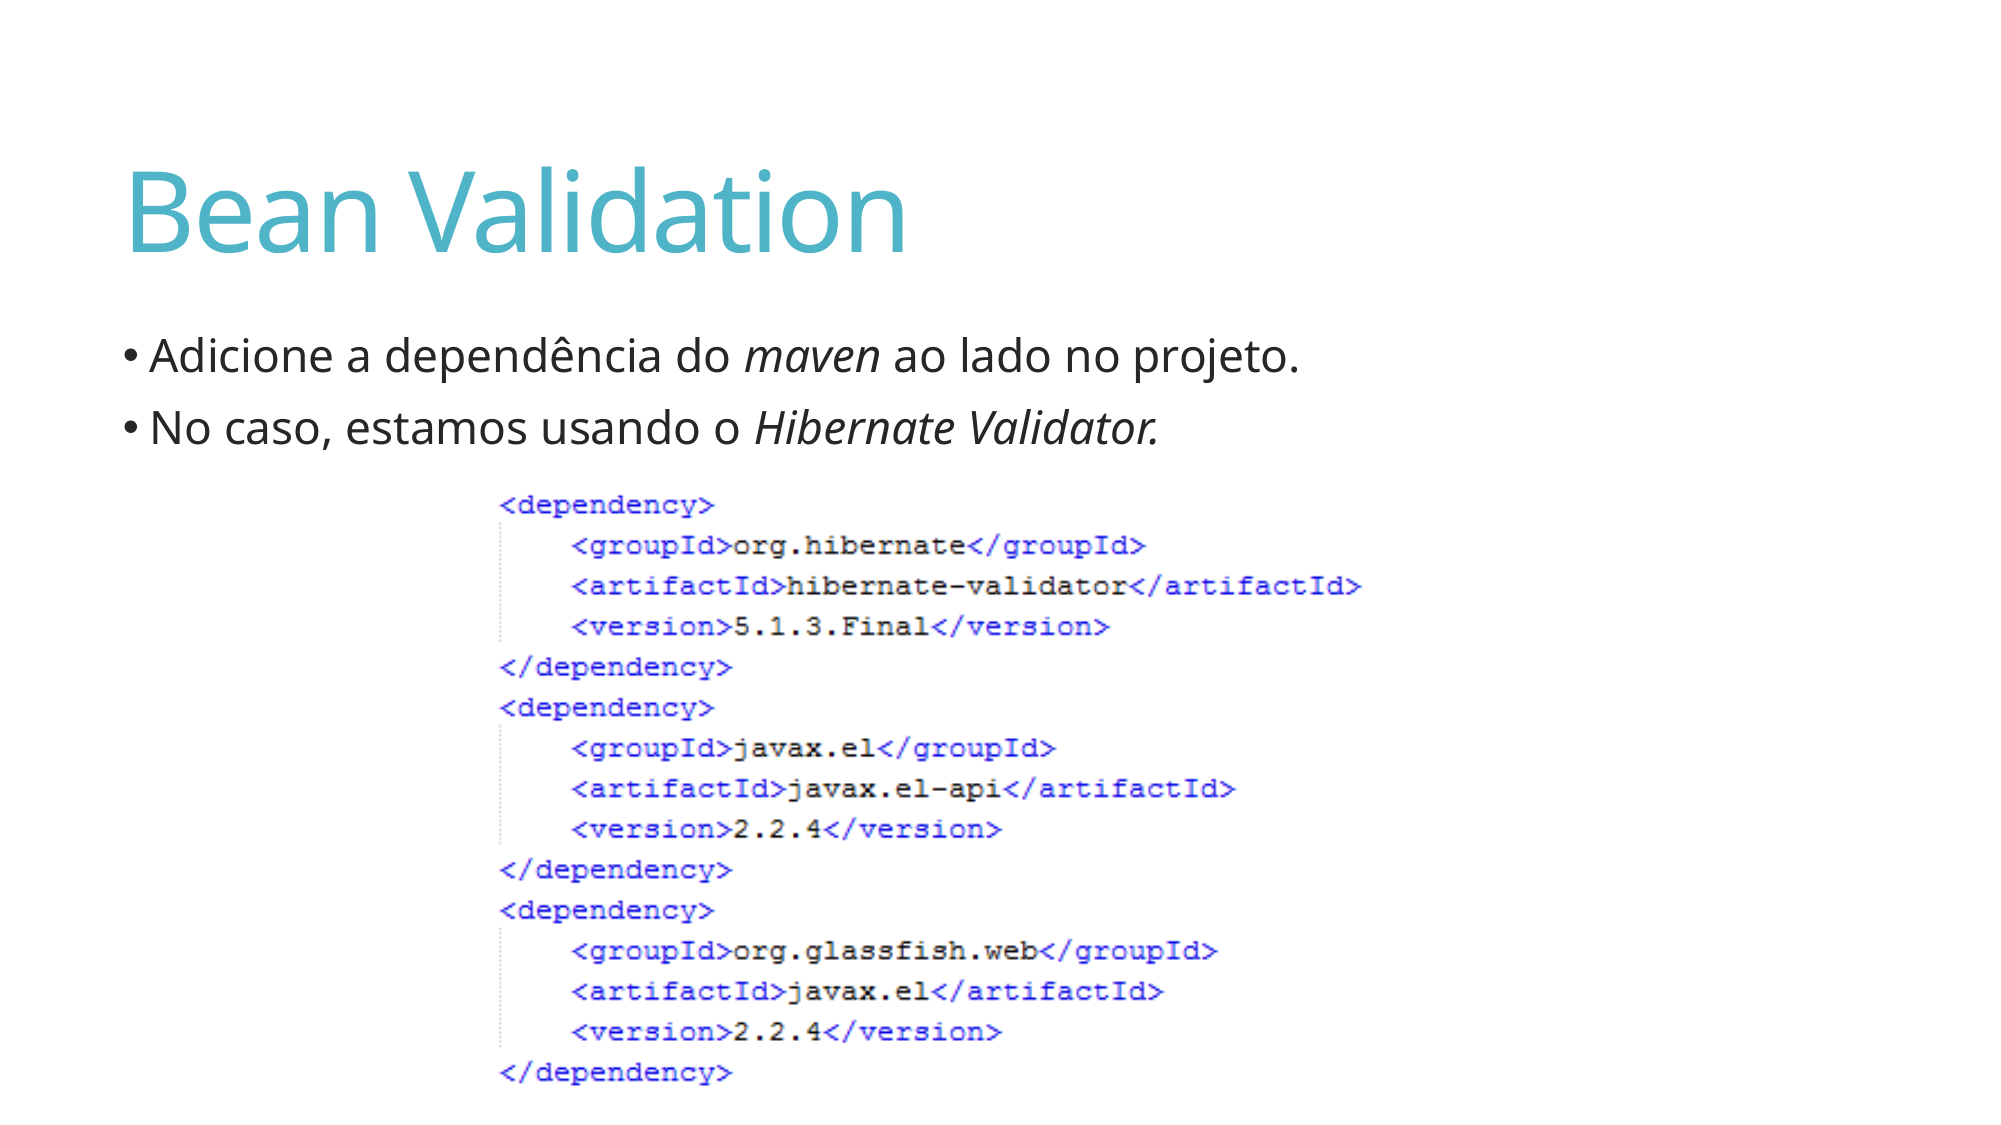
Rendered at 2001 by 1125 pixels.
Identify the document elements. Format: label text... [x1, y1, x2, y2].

title Bean Validation [107, 81, 1875, 327]
list Adicione a dependência do maven ao lado no projeto. No caso, estamos usando o Hibernate Validator. [107, 327, 2000, 463]
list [493, 487, 1377, 1095]
